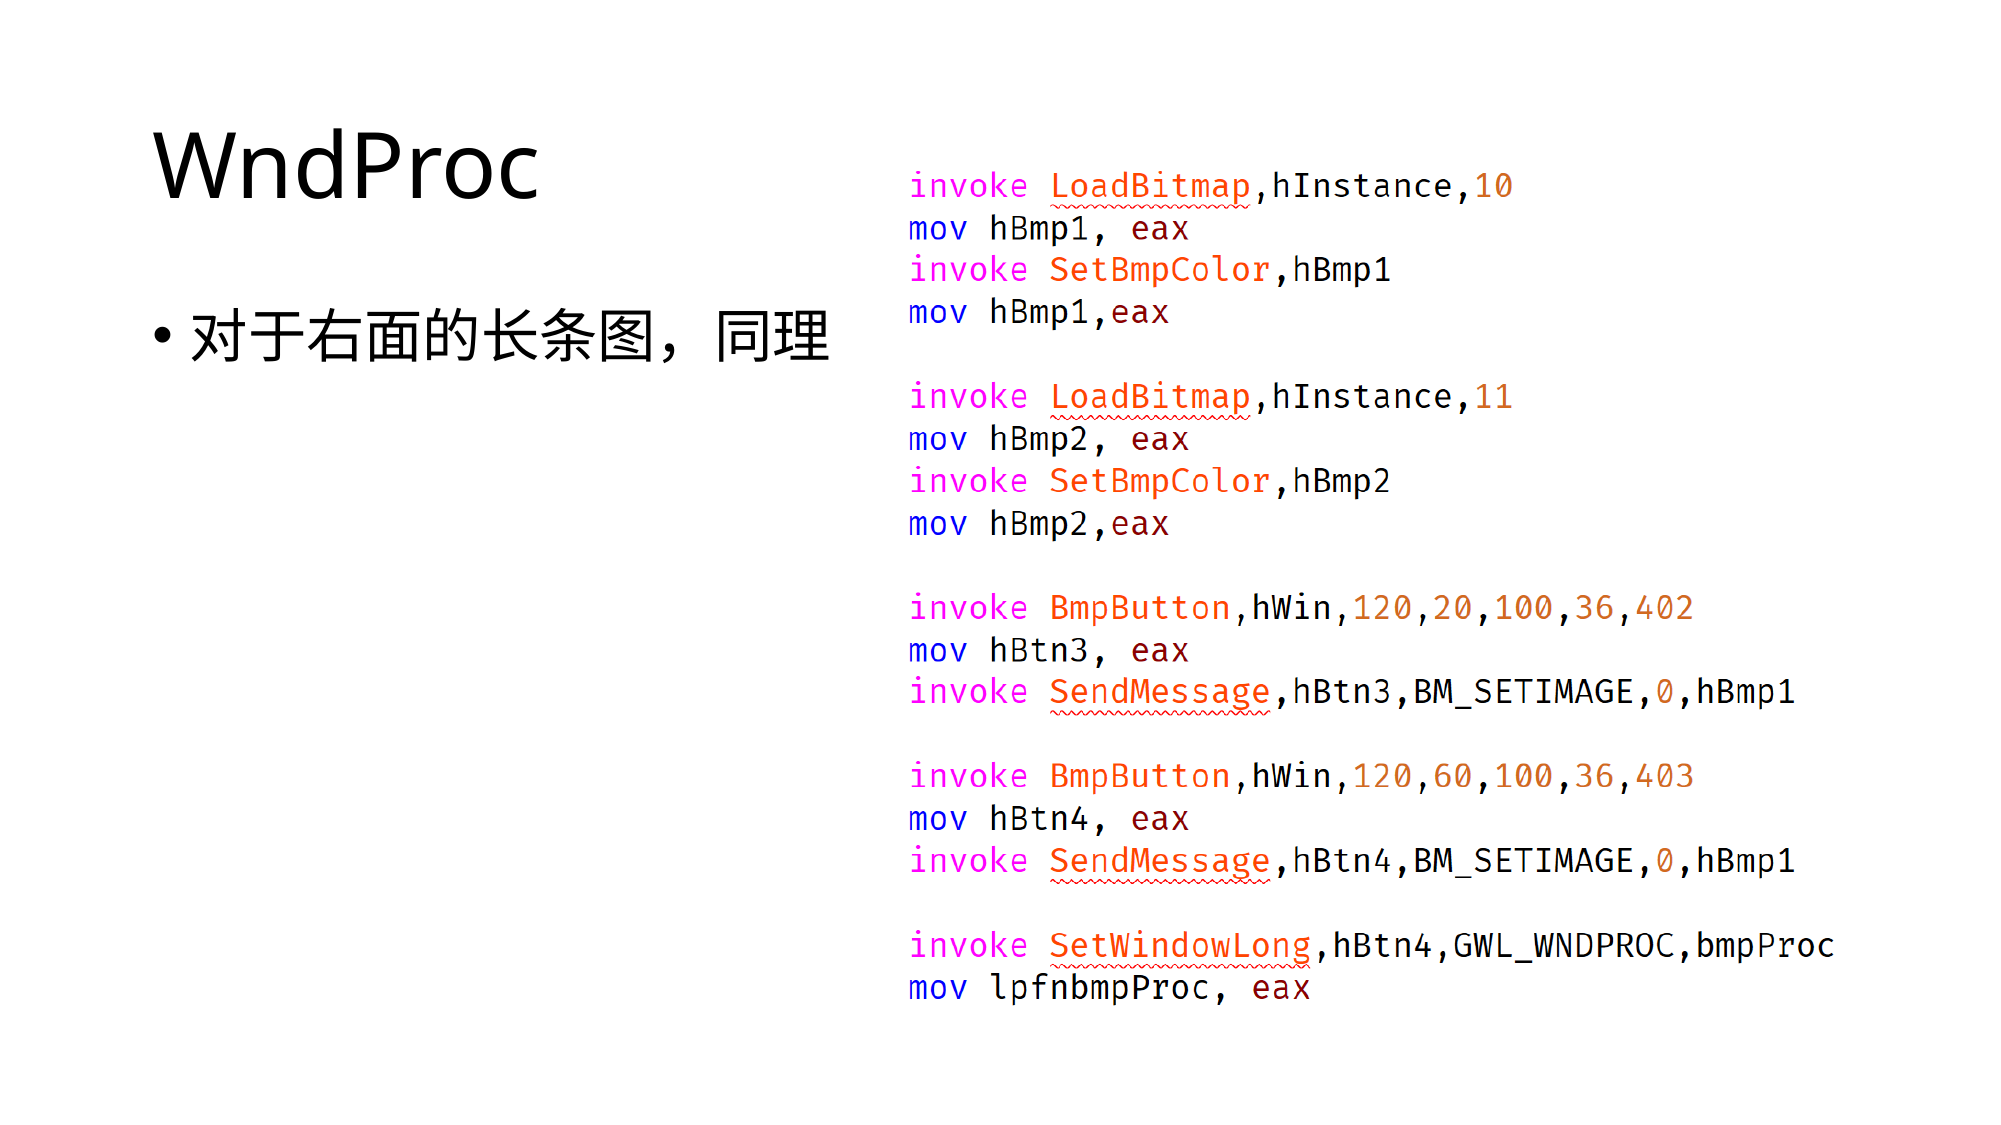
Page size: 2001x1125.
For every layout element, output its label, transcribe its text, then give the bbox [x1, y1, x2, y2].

title WndProc [137, 59, 1863, 278]
list 对于右面的长条图，同理 [137, 299, 878, 1014]
picture [878, 160, 1863, 1014]
